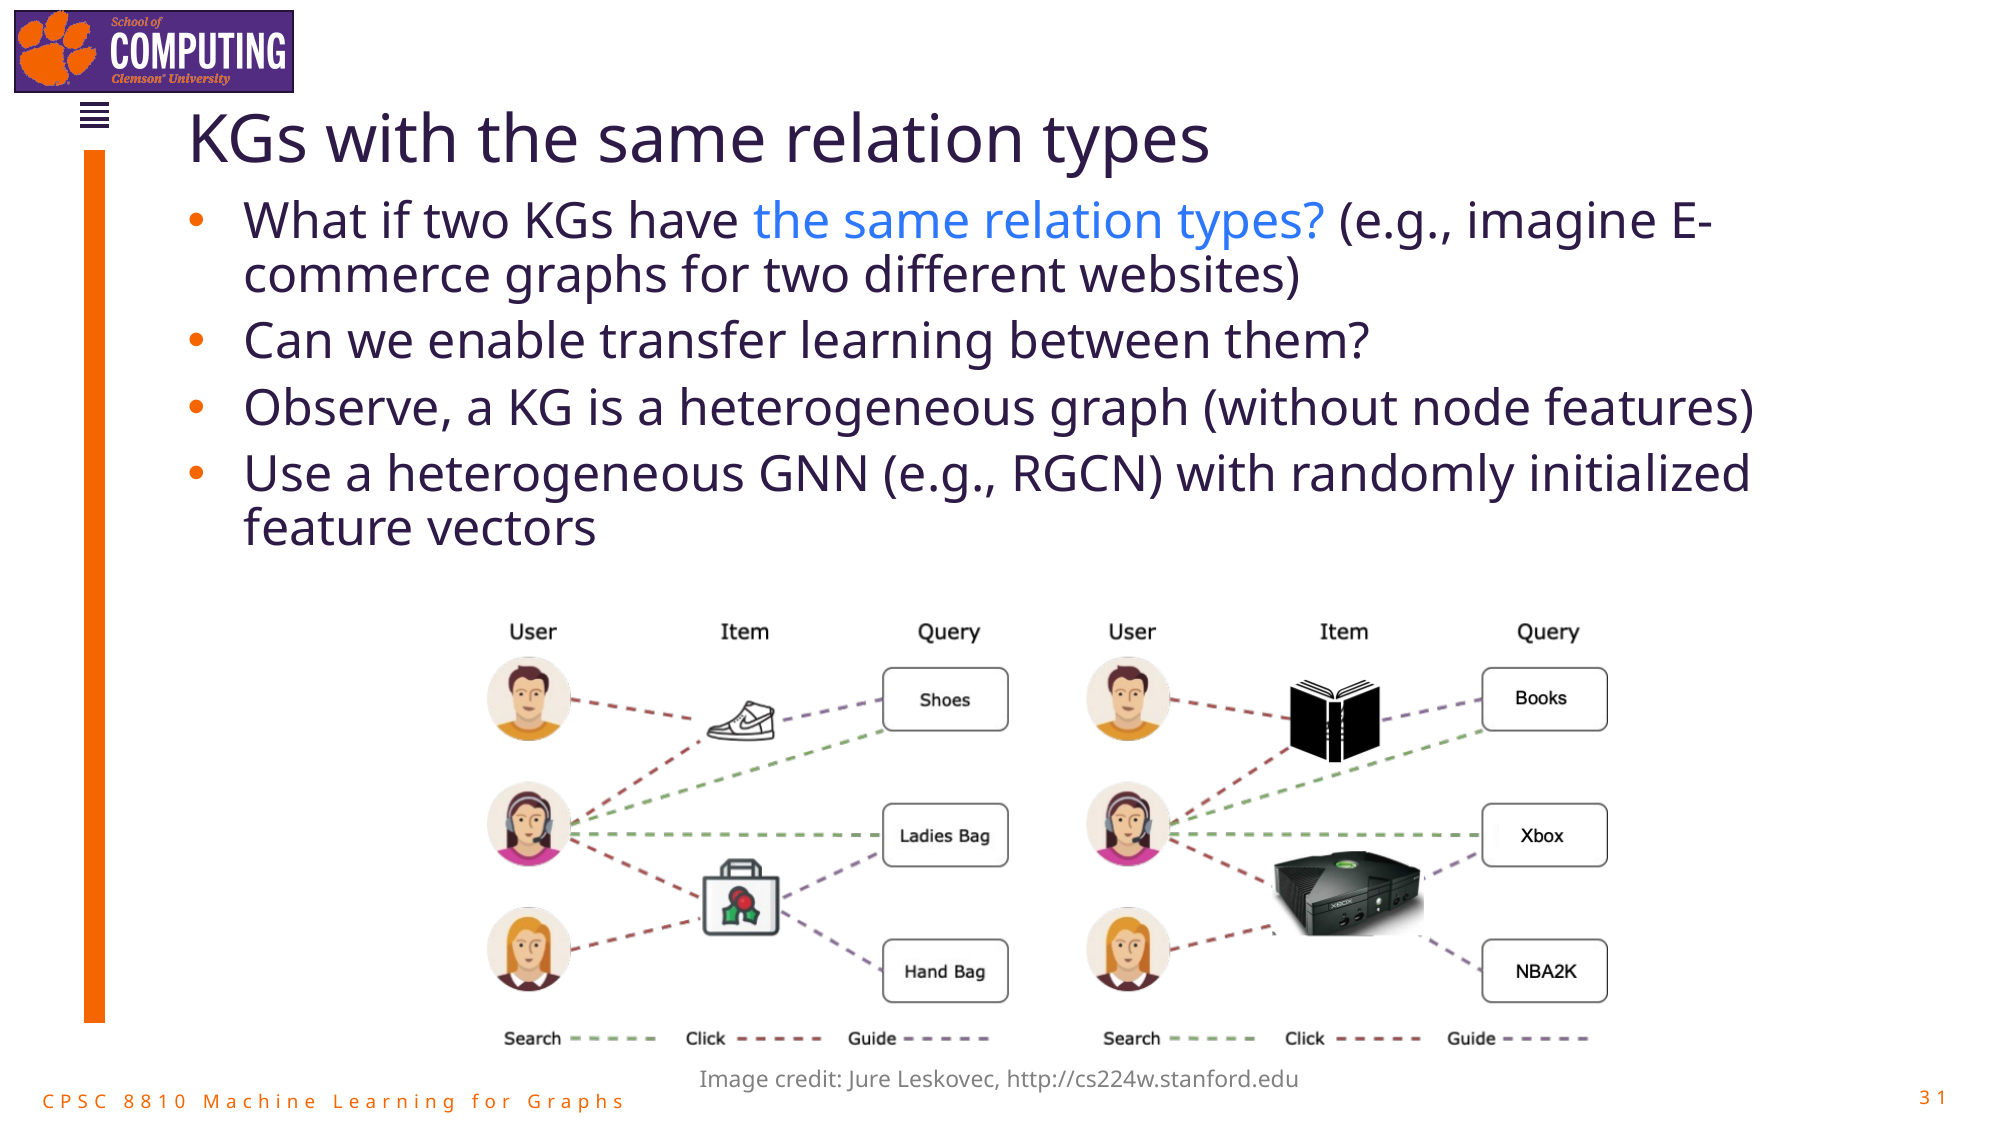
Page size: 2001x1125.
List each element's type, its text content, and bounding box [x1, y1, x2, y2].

title KGs with the same relation types [187, 104, 1913, 178]
picture [478, 604, 1622, 1058]
list What if two KGs have the same relation types? (e.g., imagine E-commerce graphs for two different websites) Can we enable transfer learning between them? Observe, a KG is a heterogeneous graph (without node features) Use a heterogeneous GNN (e.g., RGCN) with randomly initialized feature vectors [187, 195, 1819, 560]
picture [18, 10, 285, 86]
text_box Image credit: Jure Leskovec, http://cs224w.stanford.edu [684, 1058, 1315, 1100]
